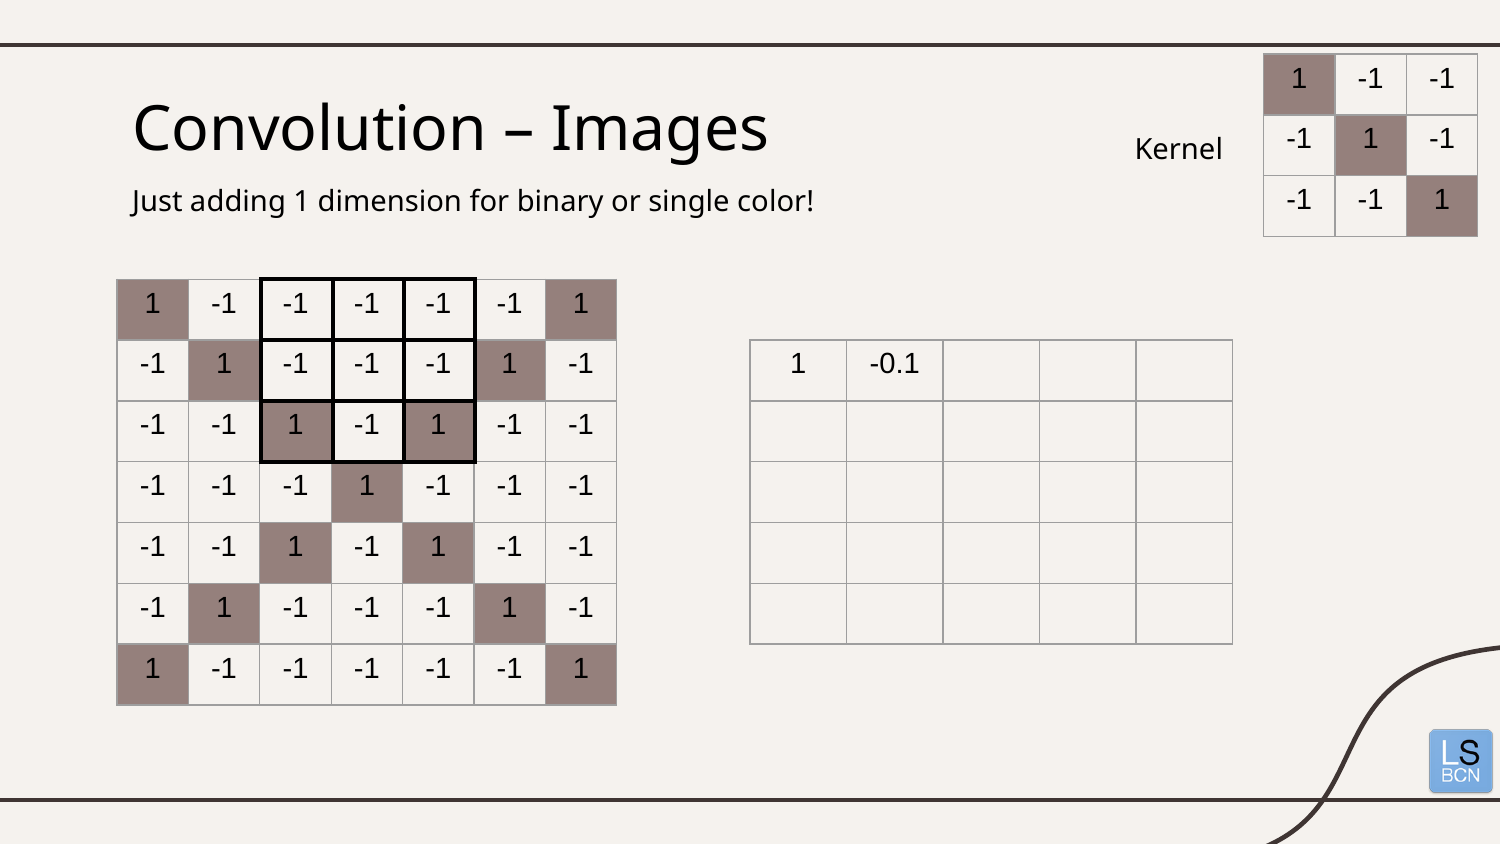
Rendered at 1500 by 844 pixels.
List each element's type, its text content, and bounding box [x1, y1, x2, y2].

table_cell -1 [118, 523, 188, 583]
table_cell [944, 462, 1039, 522]
table_cell -1 [403, 584, 473, 643]
table_cell [335, 342, 402, 399]
table_cell [1137, 523, 1232, 583]
table_cell -1 [546, 584, 616, 643]
table_header [263, 281, 331, 338]
table_cell [263, 403, 331, 460]
table_header [1137, 341, 1232, 400]
table_header -1 [477, 280, 545, 339]
table_cell 1 [1407, 176, 1477, 236]
table_cell -1 [189, 462, 259, 522]
table_cell -1 [189, 645, 259, 704]
table_header [335, 281, 402, 338]
table_cell -1 [477, 402, 545, 461]
table_cell [847, 402, 942, 461]
table_cell -1 [332, 645, 402, 704]
picture [1421, 721, 1500, 801]
table_cell -1 [475, 523, 545, 583]
table_header -0.1 [847, 341, 942, 400]
table_header -1 [1336, 55, 1406, 114]
table_cell -1 [1407, 116, 1477, 175]
table_cell [944, 523, 1039, 583]
table_cell -1 [118, 462, 188, 522]
table_cell -1 [546, 462, 616, 522]
table_cell -1 [403, 645, 473, 704]
table_cell [1040, 584, 1135, 643]
table_cell 1 [475, 584, 545, 643]
table_cell [751, 584, 846, 643]
table_cell [1040, 402, 1135, 461]
table_header -1 [189, 280, 259, 339]
table_cell [847, 523, 942, 583]
table_header 1 [1264, 55, 1334, 114]
table_cell -1 [332, 584, 402, 643]
table_cell 1 [403, 523, 473, 583]
table_cell -1 [475, 462, 545, 522]
table_cell -1 [118, 341, 188, 400]
table_cell [1040, 523, 1135, 583]
table_cell [1040, 462, 1135, 522]
table_cell -1 [118, 402, 188, 461]
table_cell -1 [475, 645, 545, 704]
table_cell -1 [189, 402, 259, 461]
table_cell -1 [1336, 176, 1406, 236]
text_box Kernel [1119, 115, 1246, 166]
table_cell -1 [1264, 116, 1334, 175]
table_cell [406, 403, 473, 460]
table_header 1 [751, 341, 846, 400]
table_cell [1137, 462, 1232, 522]
table_cell -1 [118, 584, 188, 643]
table_header -1 [1407, 55, 1477, 114]
table_cell 1 [1336, 116, 1406, 175]
table_cell [1137, 402, 1232, 461]
table_cell -1 [189, 523, 259, 583]
table_header [1040, 341, 1135, 400]
table_cell -1 [1264, 176, 1334, 236]
table_cell -1 [403, 464, 473, 522]
table_cell [751, 402, 846, 461]
table_cell 1 [118, 645, 188, 704]
table_cell -1 [332, 523, 402, 583]
table_cell -1 [546, 523, 616, 583]
table_header [944, 341, 1039, 400]
table_cell [847, 584, 942, 643]
title Convolution – Images [116, 72, 1263, 166]
table_cell 1 [189, 341, 259, 400]
table_header [406, 281, 473, 338]
table_cell [847, 462, 942, 522]
table_cell [335, 403, 402, 460]
table_cell [263, 342, 331, 399]
table_cell 1 [477, 341, 545, 400]
table_cell [751, 523, 846, 583]
table_cell [944, 402, 1039, 461]
table_cell -1 [260, 584, 331, 643]
table_cell 1 [260, 523, 331, 583]
table_cell 1 [189, 584, 259, 643]
text_box Just adding 1 dimension for binary or single color! [116, 166, 1278, 253]
table_cell [944, 584, 1039, 643]
table_cell 1 [332, 464, 402, 522]
table_header 1 [118, 280, 188, 339]
table_cell [751, 462, 846, 522]
table_cell [1137, 584, 1232, 643]
table_cell -1 [546, 402, 616, 461]
table_cell -1 [546, 341, 616, 400]
table_header 1 [546, 280, 616, 339]
table_cell 1 [546, 645, 616, 704]
table_cell [406, 342, 473, 399]
table_cell -1 [260, 645, 331, 704]
table_cell -1 [260, 464, 331, 522]
